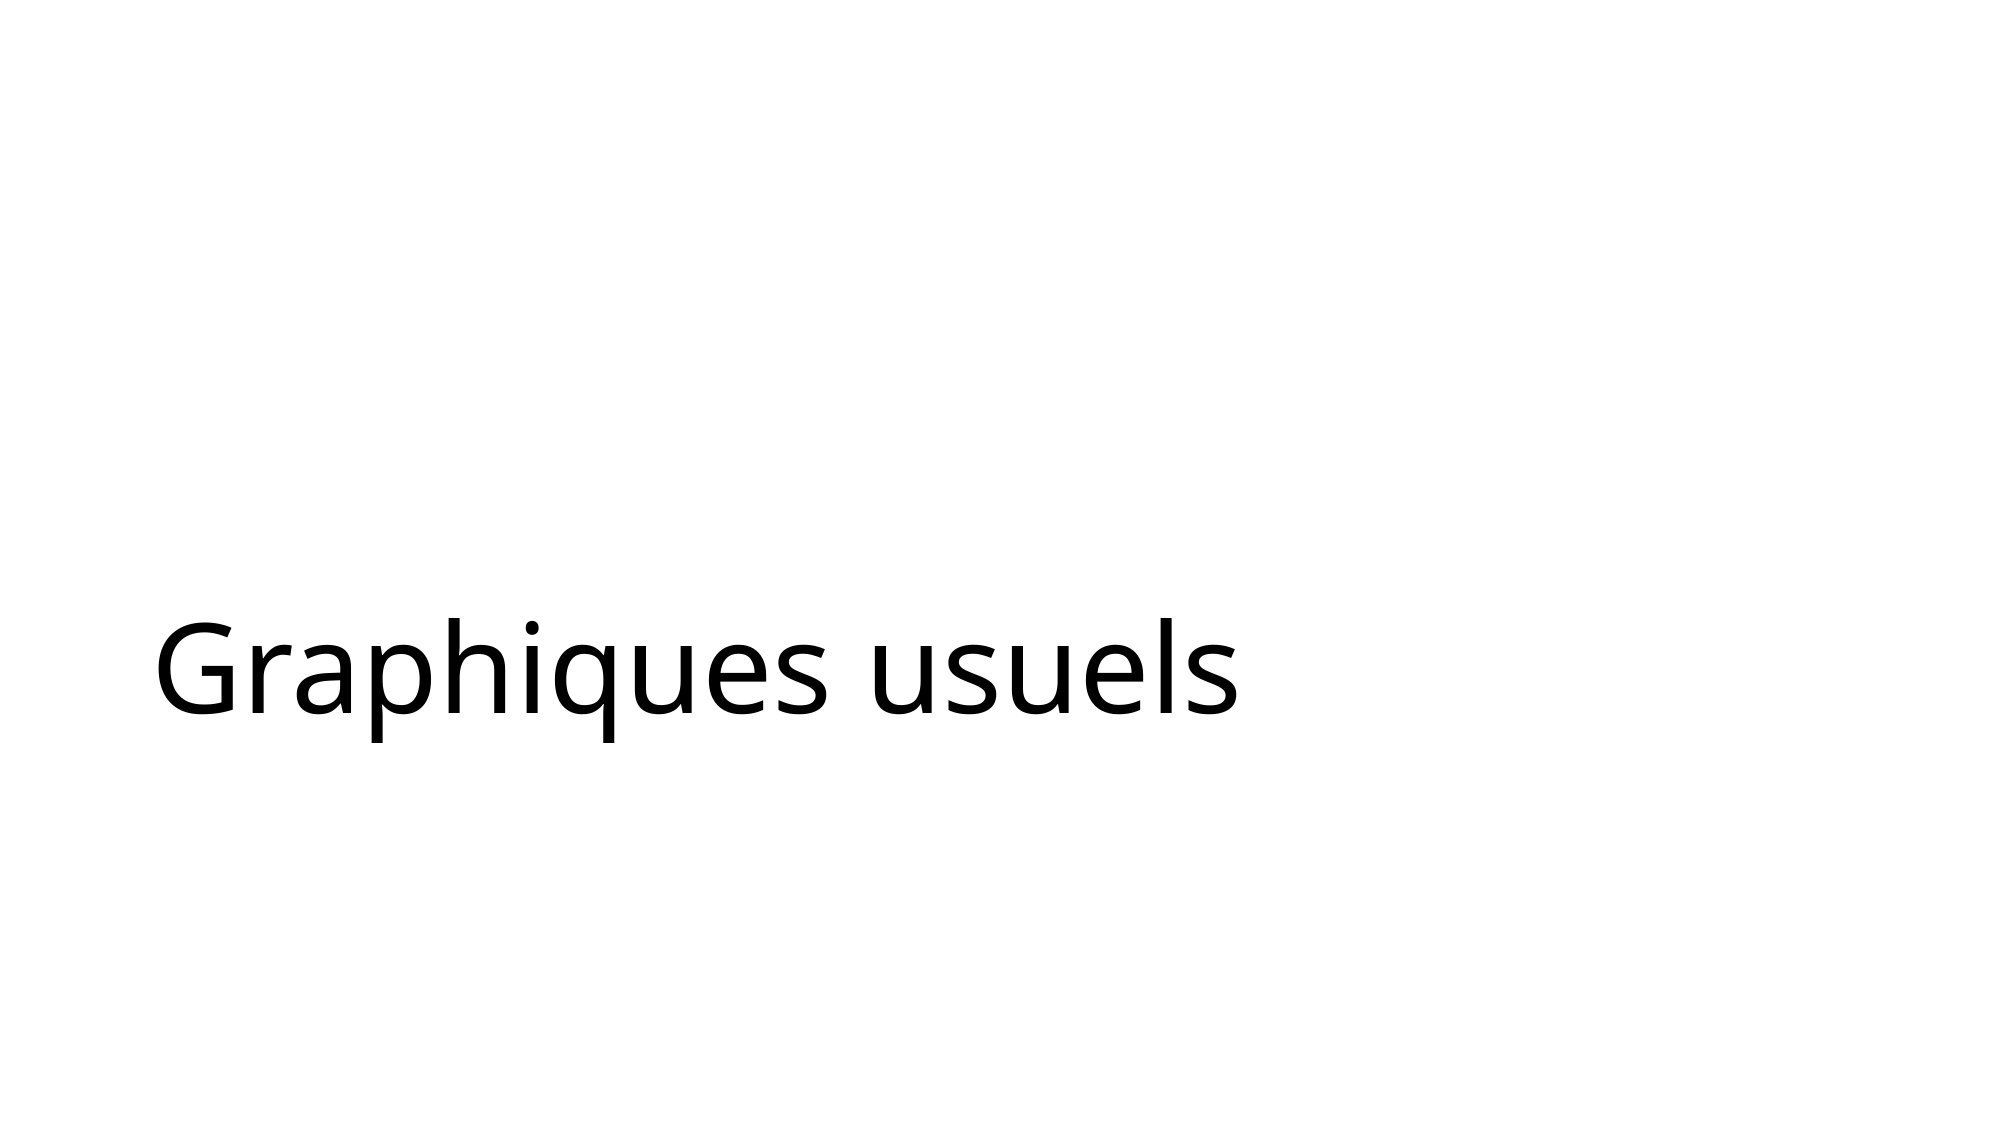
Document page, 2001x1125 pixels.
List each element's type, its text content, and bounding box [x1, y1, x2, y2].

title Graphiques usuels [136, 280, 1862, 749]
